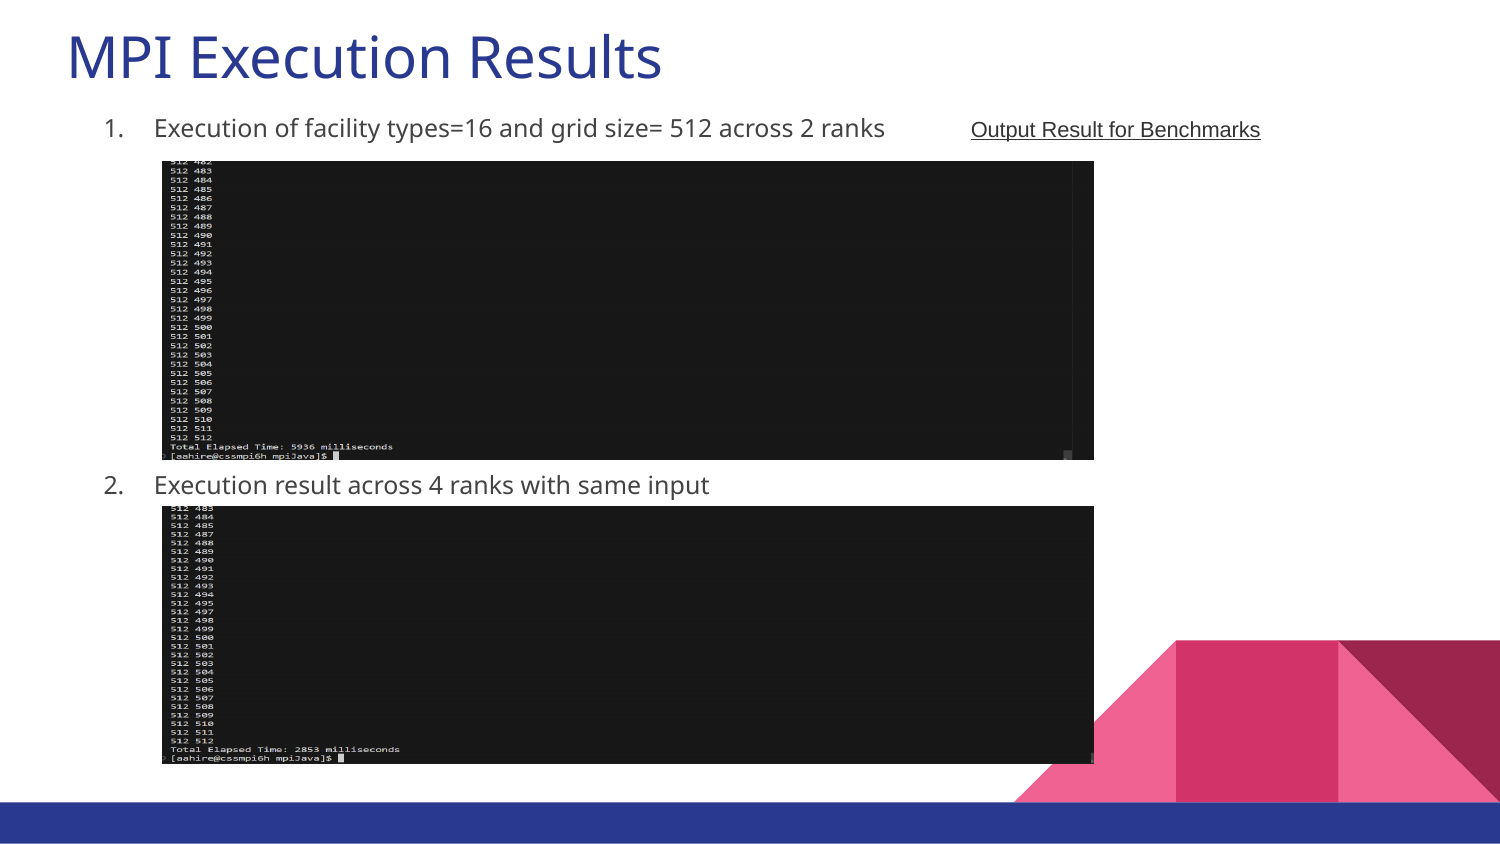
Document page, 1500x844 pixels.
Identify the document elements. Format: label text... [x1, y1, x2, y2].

list Execution of facility types=16 and grid size= 512 across 2 ranks Output Result for Benchmarks Execution result across 4 ranks with same input [63, 93, 1462, 750]
title MPI Execution Results [51, 5, 1449, 106]
picture [161, 161, 1094, 460]
picture [161, 506, 1094, 764]
